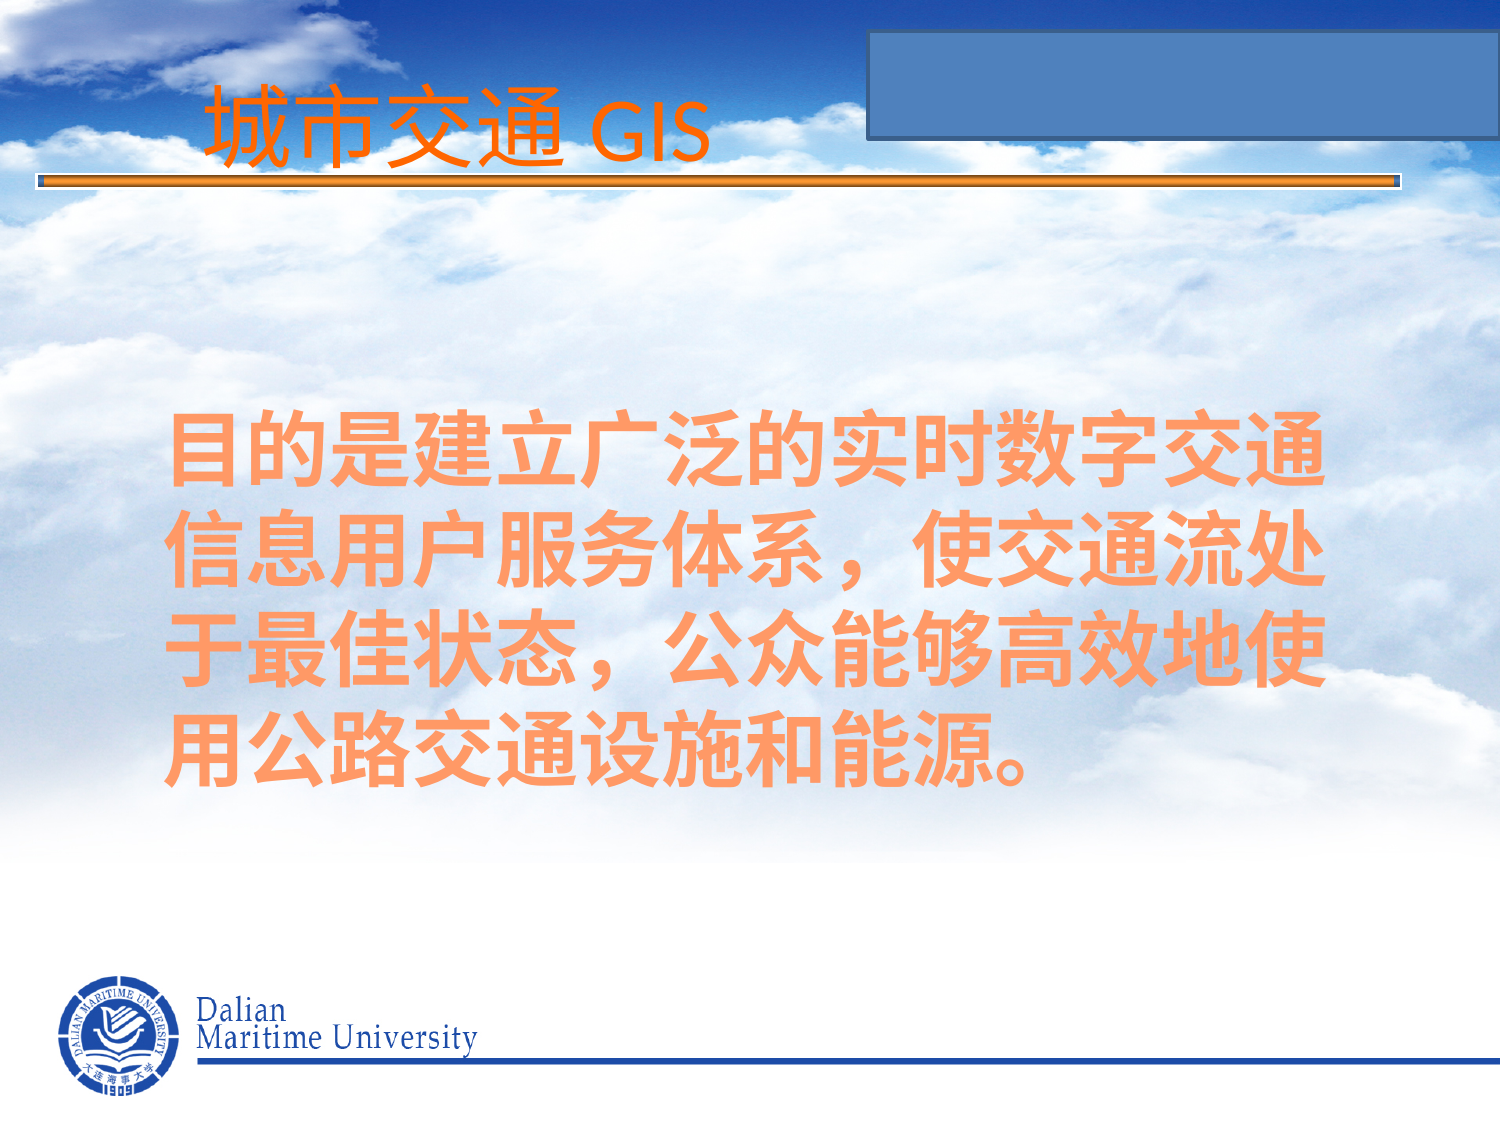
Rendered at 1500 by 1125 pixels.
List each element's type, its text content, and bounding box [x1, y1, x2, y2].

title 城市交通GIS [50, 62, 863, 163]
picture [0, 0, 1500, 1125]
text_box 目的是建立广泛的实时数字交通信息用户服务体系，使交通流处于最佳状态，公众能够高效地使用公路交通设施和能源。 [147, 379, 1365, 805]
